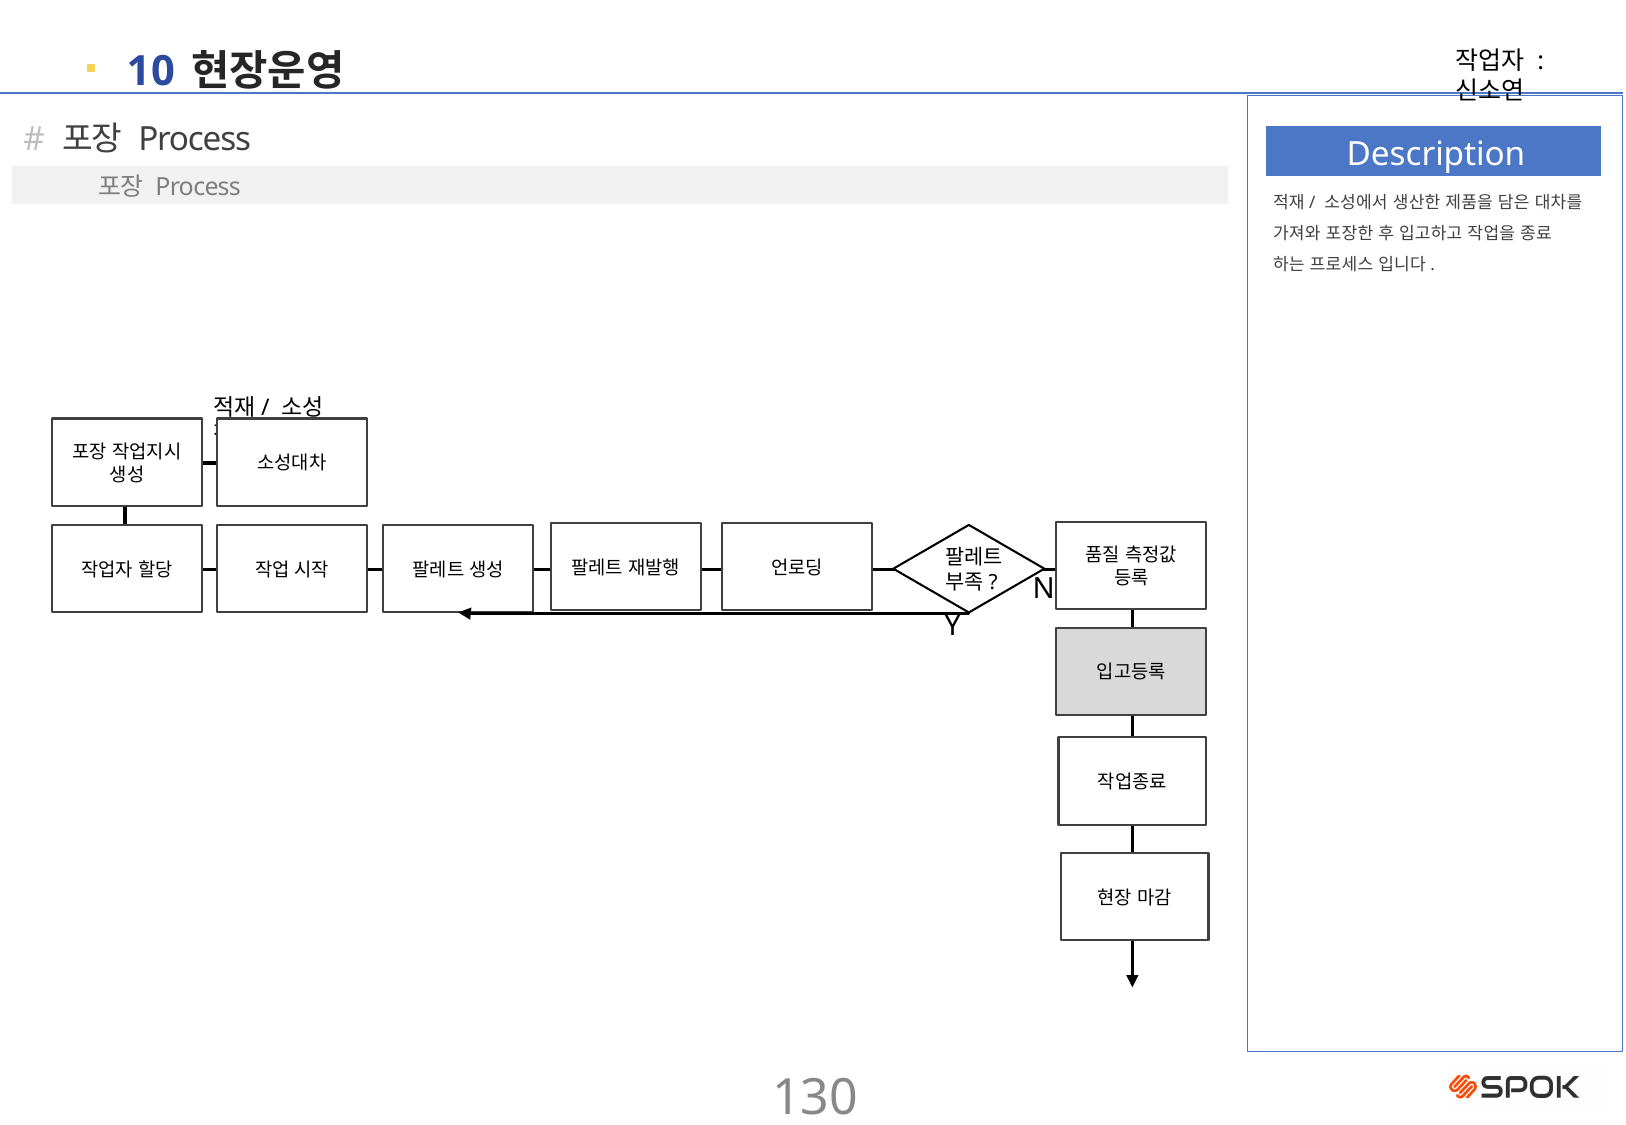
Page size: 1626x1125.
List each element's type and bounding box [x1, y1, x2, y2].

slide_number [483, 1064, 1142, 1125]
text_box [0, 37, 1625, 1052]
picture [1449, 1060, 1610, 1114]
